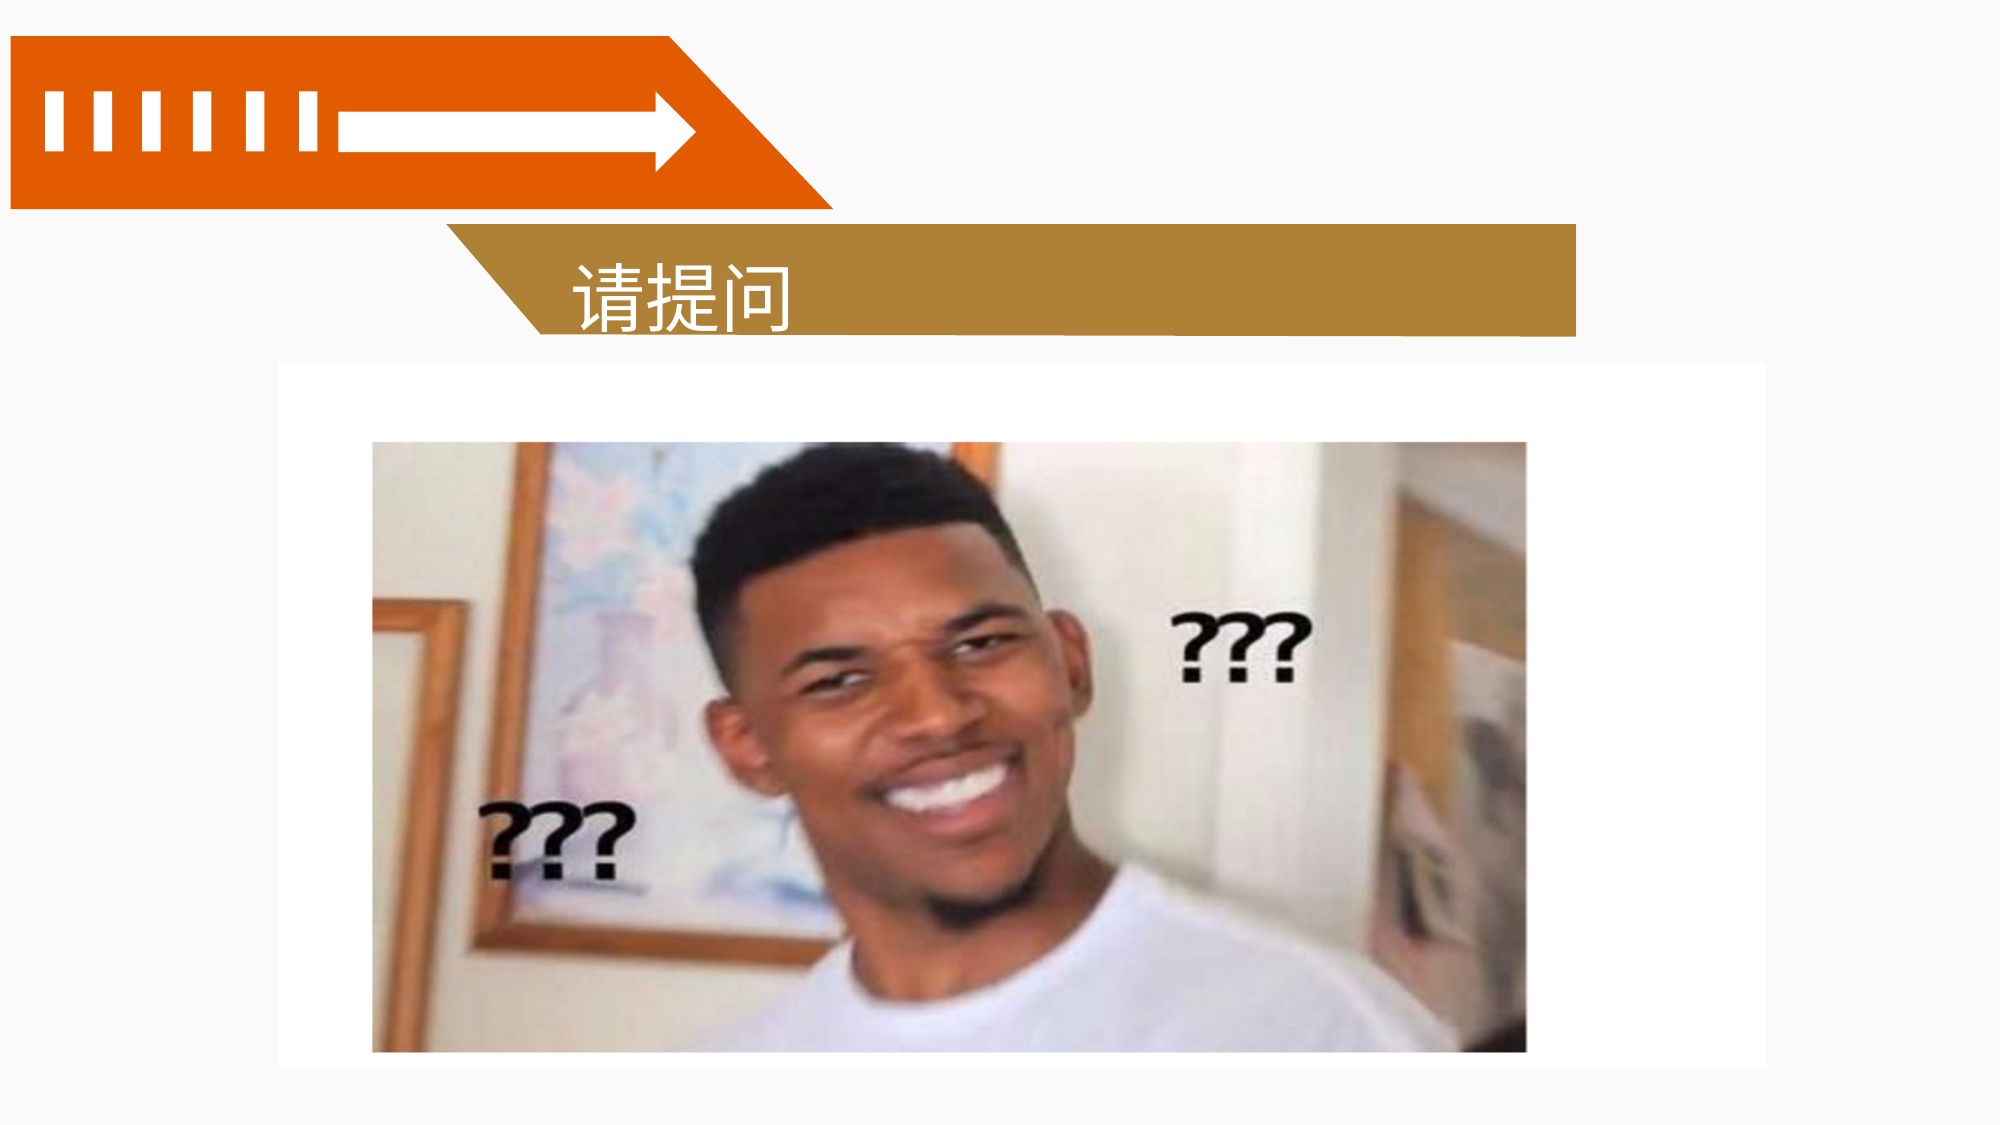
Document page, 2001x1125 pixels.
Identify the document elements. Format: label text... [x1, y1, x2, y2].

text_box [9, 35, 836, 211]
text_box [141, 90, 162, 152]
text_box 请提问 [556, 243, 1400, 349]
picture [278, 362, 1766, 1067]
text_box [298, 90, 319, 152]
text_box [44, 90, 65, 152]
text_box [245, 90, 265, 152]
text_box [444, 223, 1577, 338]
text_box [192, 90, 212, 152]
text_box [337, 88, 698, 175]
text_box [93, 90, 113, 152]
